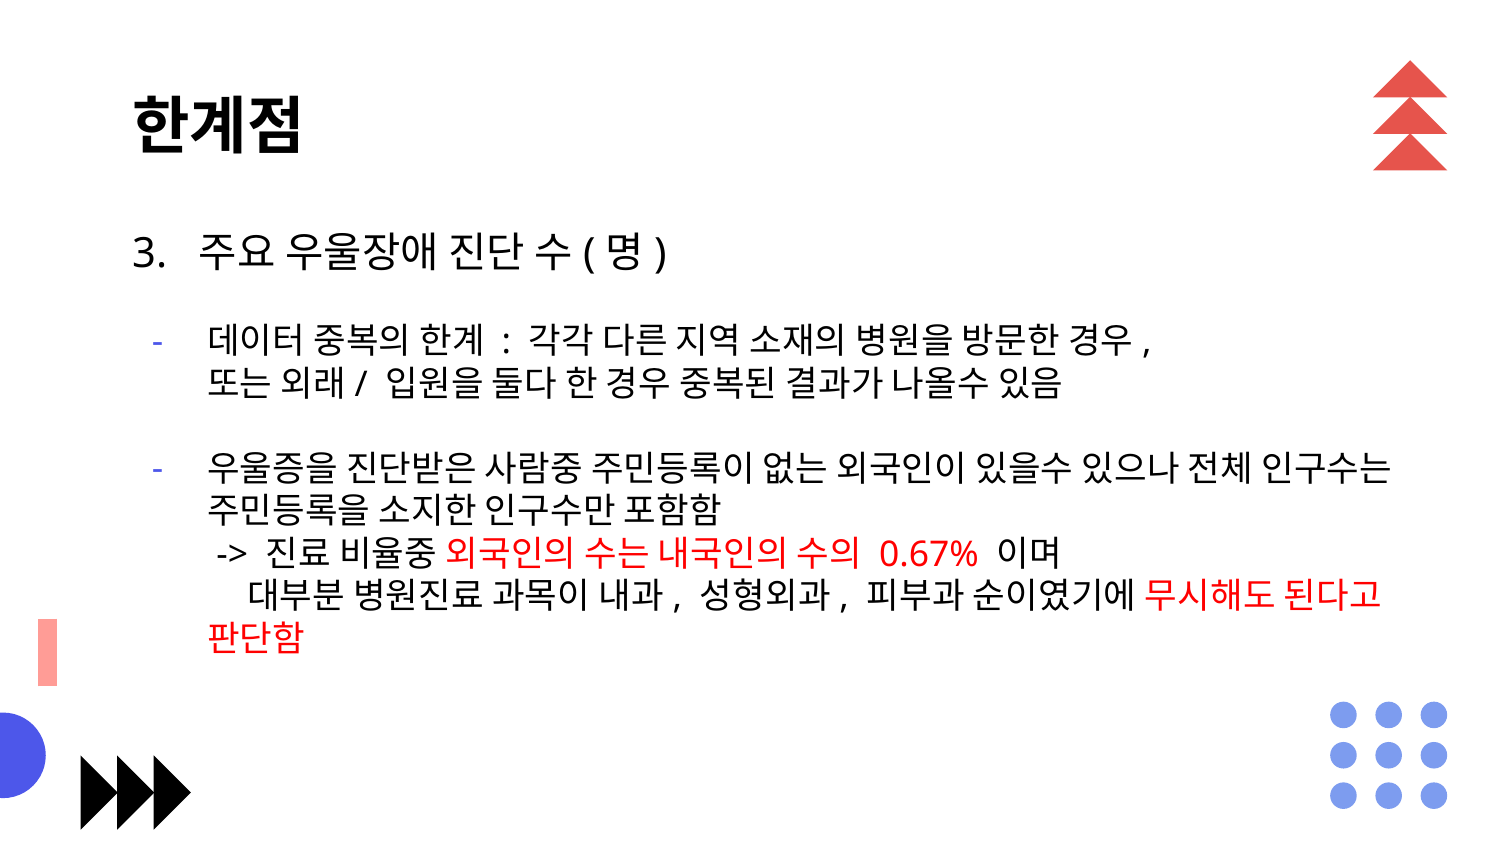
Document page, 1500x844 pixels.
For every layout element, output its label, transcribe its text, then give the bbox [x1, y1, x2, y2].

title 한계점 [117, 70, 779, 210]
subtitle 3. 주요 우울장애 진단 수(명) 데이터 중복의 한계 : 각각 다른 지역 소재의 병원을 방문한 경우, 또는 외래/ 입원을 둘다 한 경우 중복된 결과가 나올수 있음 우울증을 진단받은 사람중 주민등록이 없는 외국인이 있을수 있으나 전체 인구수는 주민등록을 소지한 인구수만 포함함 -> 진료 비율중 외국인의 수는 내국인의 수의 0.67% 이며 대부분 병원진료 과목이 내과, 성형외과, 피부과 순이였기에 무시해도 된다고 판단함 [117, 210, 1450, 746]
